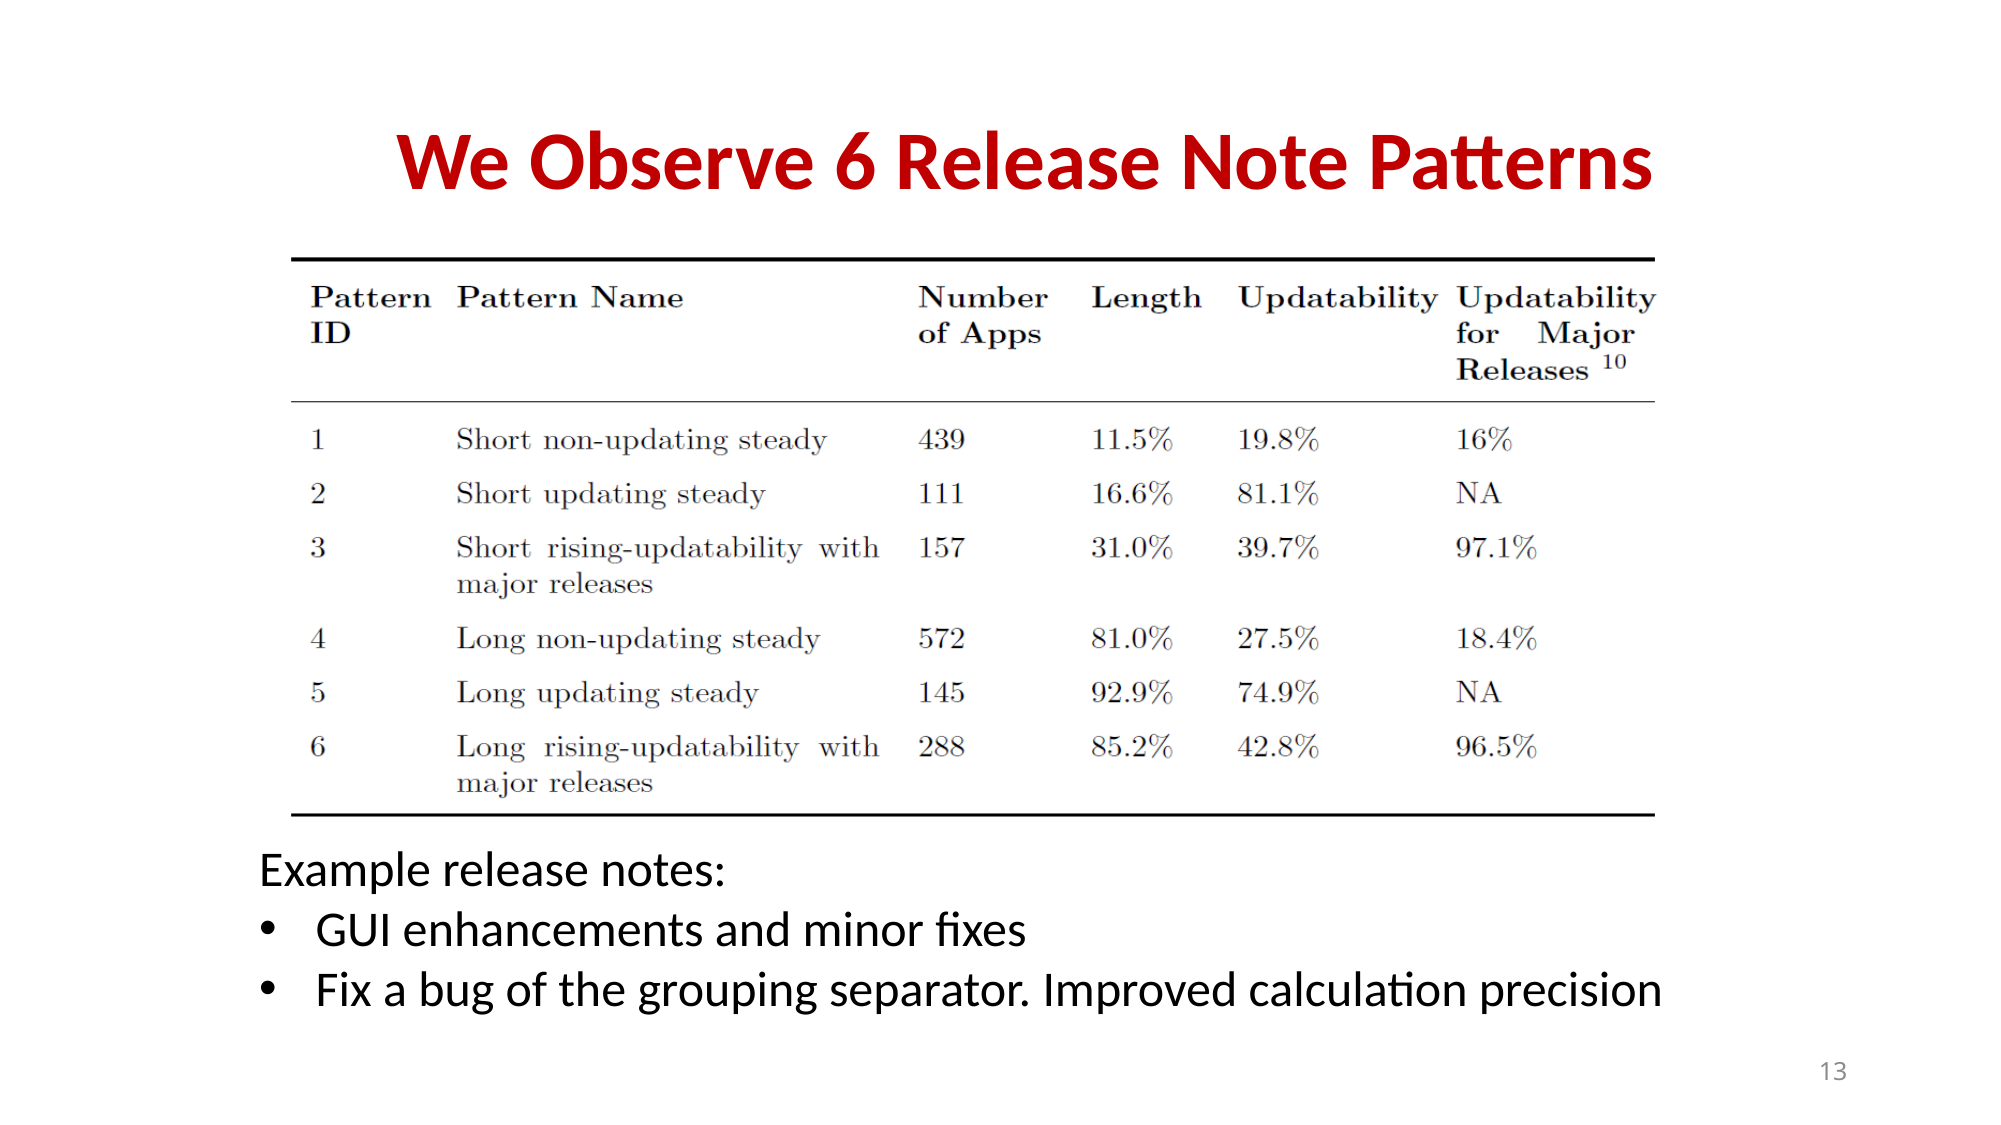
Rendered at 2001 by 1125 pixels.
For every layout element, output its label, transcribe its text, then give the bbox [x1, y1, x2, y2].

text_box Example release notes: GUI enhancements and minor fixes Fix a bug of the grouping separator. Improved calculation precision [244, 829, 1756, 1025]
slide_number 13 [1412, 1042, 1863, 1103]
title We Observe 6 Release Note Patterns [163, 54, 1889, 272]
picture [244, 238, 1715, 840]
